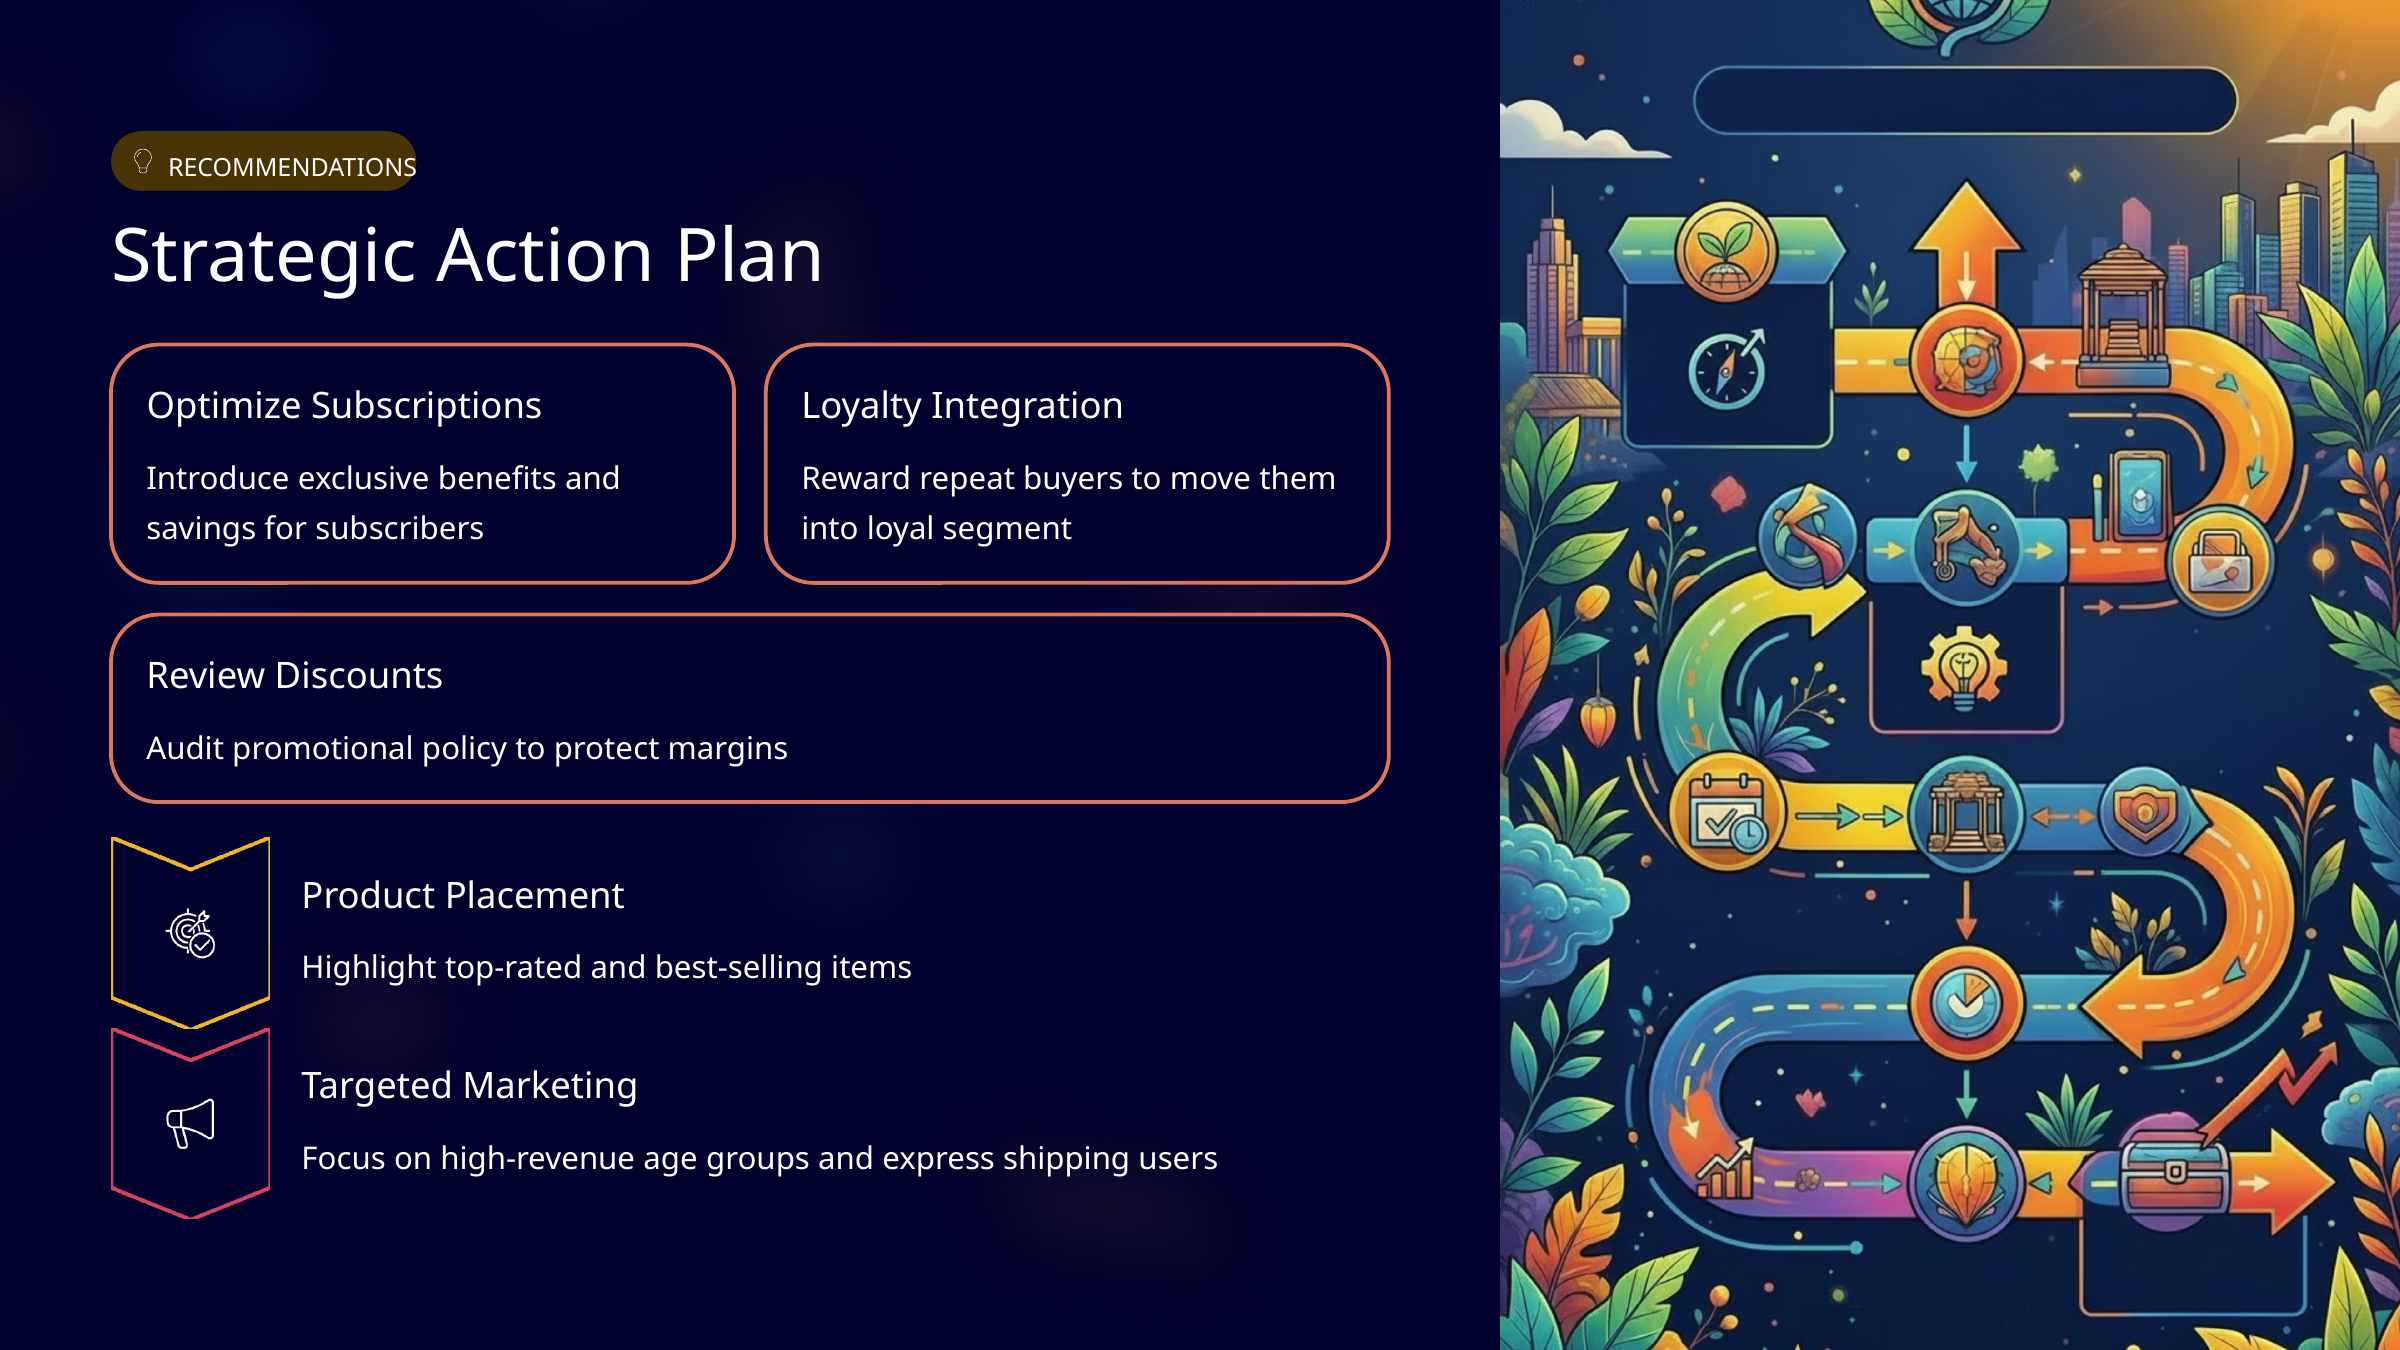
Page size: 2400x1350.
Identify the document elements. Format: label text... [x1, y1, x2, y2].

text_box Loyalty Integration [801, 380, 1175, 427]
text_box Focus on high-revenue age groups and express shipping users [301, 1125, 1389, 1177]
text_box [111, 131, 417, 191]
text_box Optimize Subscriptions [146, 380, 540, 427]
text_box Review Discounts [146, 650, 520, 697]
picture [1499, 0, 2400, 1350]
text_box Audit promotional policy to protect margins [146, 715, 1354, 767]
text_box Introduce exclusive benefits and savings for subscribers [146, 445, 699, 548]
text_box RECOMMENDATIONS [168, 140, 398, 182]
picture [130, 148, 156, 174]
text_box Strategic Action Plan [111, 203, 858, 297]
text_box [765, 344, 1389, 583]
text_box Reward repeat buyers to move them into loyal segment [801, 445, 1354, 548]
text_box Targeted Marketing [301, 1059, 675, 1107]
picture [110, 837, 270, 1219]
text_box Product Placement [301, 869, 675, 917]
text_box [111, 614, 1389, 803]
text_box [111, 344, 735, 583]
text_box Highlight top-rated and best-selling items [301, 935, 1389, 986]
